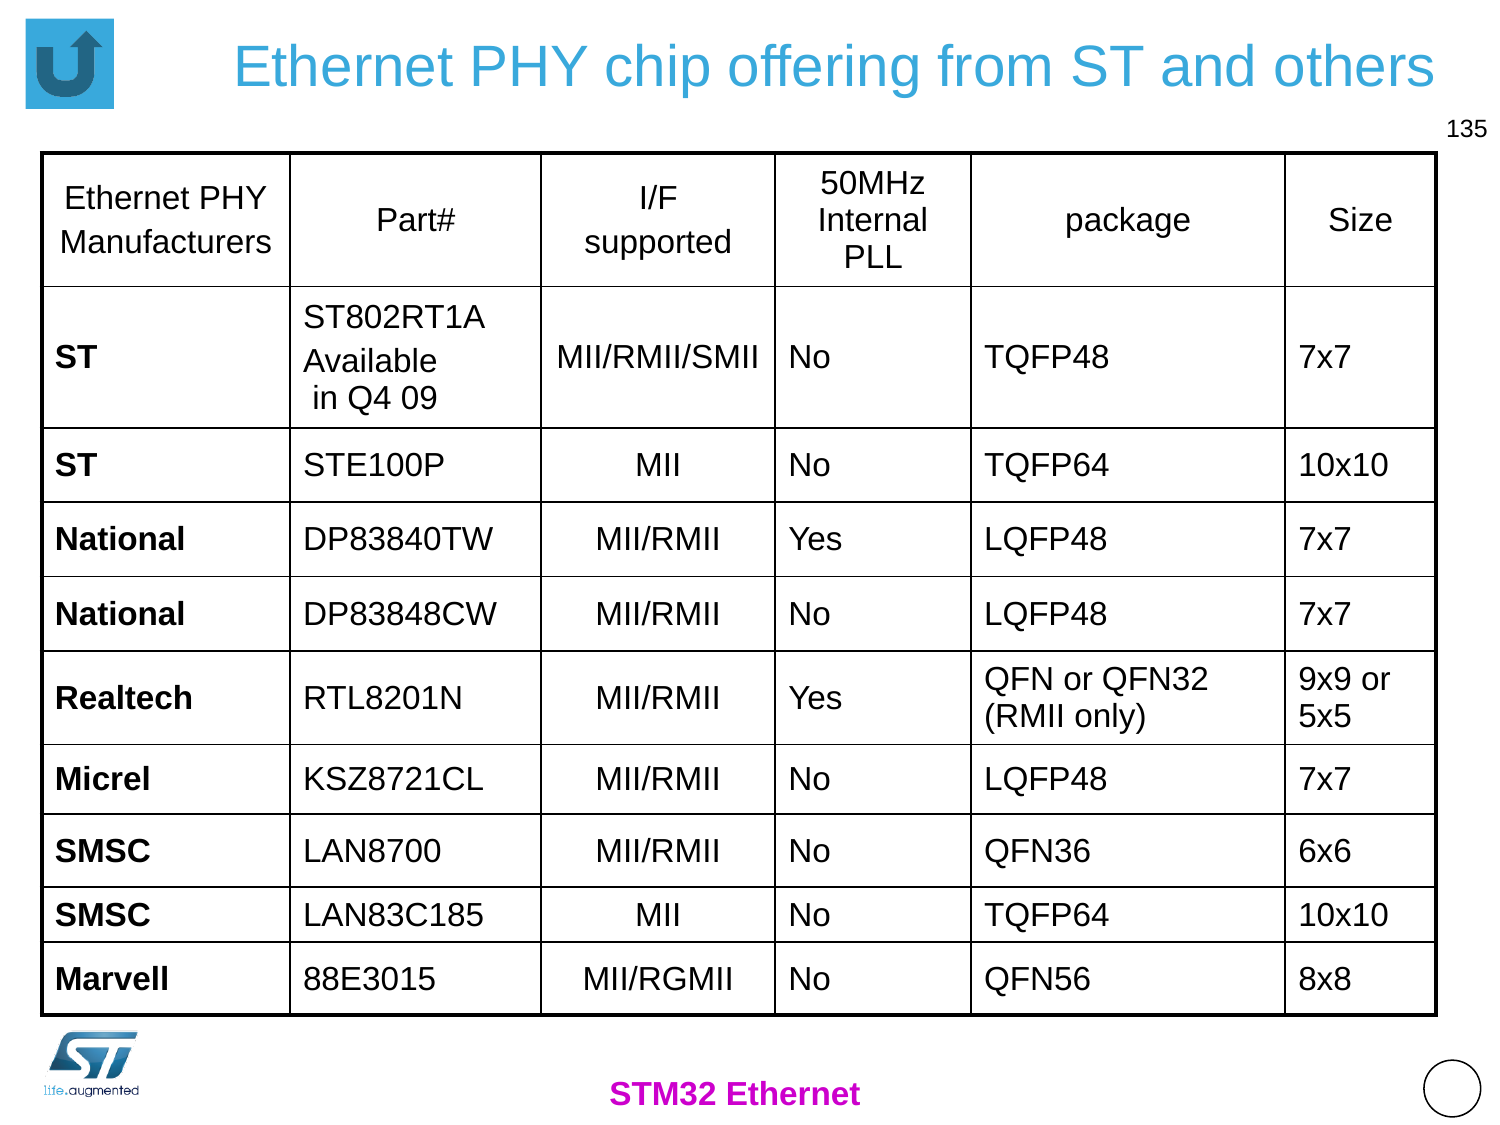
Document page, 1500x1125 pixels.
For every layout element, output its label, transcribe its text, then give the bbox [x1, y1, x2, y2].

table_cell 88E3015 [291, 943, 540, 1013]
table_header Size [1286, 155, 1434, 286]
table_header Ethernet PHY Manufacturers [44, 155, 289, 286]
table_cell TQFP64 [972, 888, 1284, 941]
table_cell ST [44, 287, 289, 427]
table_cell QFN or QFN32 (RMII only) [972, 652, 1284, 744]
table_cell LAN8700 [291, 815, 540, 886]
text_box [25, 18, 114, 109]
table_cell MII [542, 429, 774, 501]
table_cell MII [542, 888, 774, 941]
table_cell Micrel [44, 745, 289, 813]
table_cell MII/RMII [542, 815, 774, 886]
table_header I/F supported [542, 155, 774, 286]
table_cell National [44, 577, 289, 650]
table_cell No [776, 888, 970, 941]
table_cell TQFP48 [972, 287, 1284, 427]
table_cell LQFP48 [972, 745, 1284, 813]
table_cell MII/RMII [542, 577, 774, 650]
table_cell Realtech [44, 652, 289, 744]
table_cell RTL8201N [291, 652, 540, 744]
table_header Part# [291, 155, 540, 286]
table_header 50MHz Internal PLL [776, 155, 970, 286]
table_cell 9x9 or 5x5 [1286, 652, 1434, 744]
table_cell Marvell [44, 943, 289, 1013]
table_cell MII/RGMII [542, 943, 774, 1013]
table_cell SMSC [44, 888, 289, 941]
table_cell ST [44, 429, 289, 501]
table_cell 7x7 [1286, 577, 1434, 650]
table_cell 7x7 [1286, 745, 1434, 813]
table_cell SMSC [44, 815, 289, 886]
table_header package [972, 155, 1284, 286]
slide_number 135 [1413, 111, 1500, 144]
table_cell LQFP48 [972, 503, 1284, 576]
table_cell 7x7 [1286, 287, 1434, 427]
text_box [1423, 1060, 1481, 1117]
table_cell 10x10 [1286, 429, 1434, 501]
table_cell Yes [776, 503, 970, 576]
table_cell LAN83C185 [291, 888, 540, 941]
table_cell MII/RMII [542, 652, 774, 744]
table_cell STE100P [291, 429, 540, 501]
picture [36, 1022, 147, 1103]
table_cell No [776, 577, 970, 650]
table_cell 10x10 [1286, 888, 1434, 941]
table_cell Yes [776, 652, 970, 744]
table_cell 6x6 [1286, 815, 1434, 886]
table_cell No [776, 815, 970, 886]
table_cell No [776, 429, 970, 501]
table_cell LQFP48 [972, 577, 1284, 650]
table_cell KSZ8721CL [291, 745, 540, 813]
table_cell MII/RMII/SMII [542, 287, 774, 427]
table_cell TQFP64 [972, 429, 1284, 501]
table_cell ST802RT1A Available in Q4 09 [291, 287, 540, 427]
table_cell No [776, 745, 970, 813]
table_cell No [776, 943, 970, 1013]
table_cell MII/RMII [542, 503, 774, 576]
table_cell 7x7 [1286, 503, 1434, 576]
table_cell 8x8 [1286, 943, 1434, 1013]
table_cell DP83840TW [291, 503, 540, 576]
table_cell DP83848CW [291, 577, 540, 650]
table_cell National [44, 503, 289, 576]
table_cell MII/RMII [542, 745, 774, 813]
table_cell No [776, 287, 970, 427]
table_cell QFN36 [972, 815, 1284, 886]
title Ethernet PHY chip offering from ST and others [0, 0, 1453, 126]
table_cell QFN56 [972, 943, 1284, 1013]
